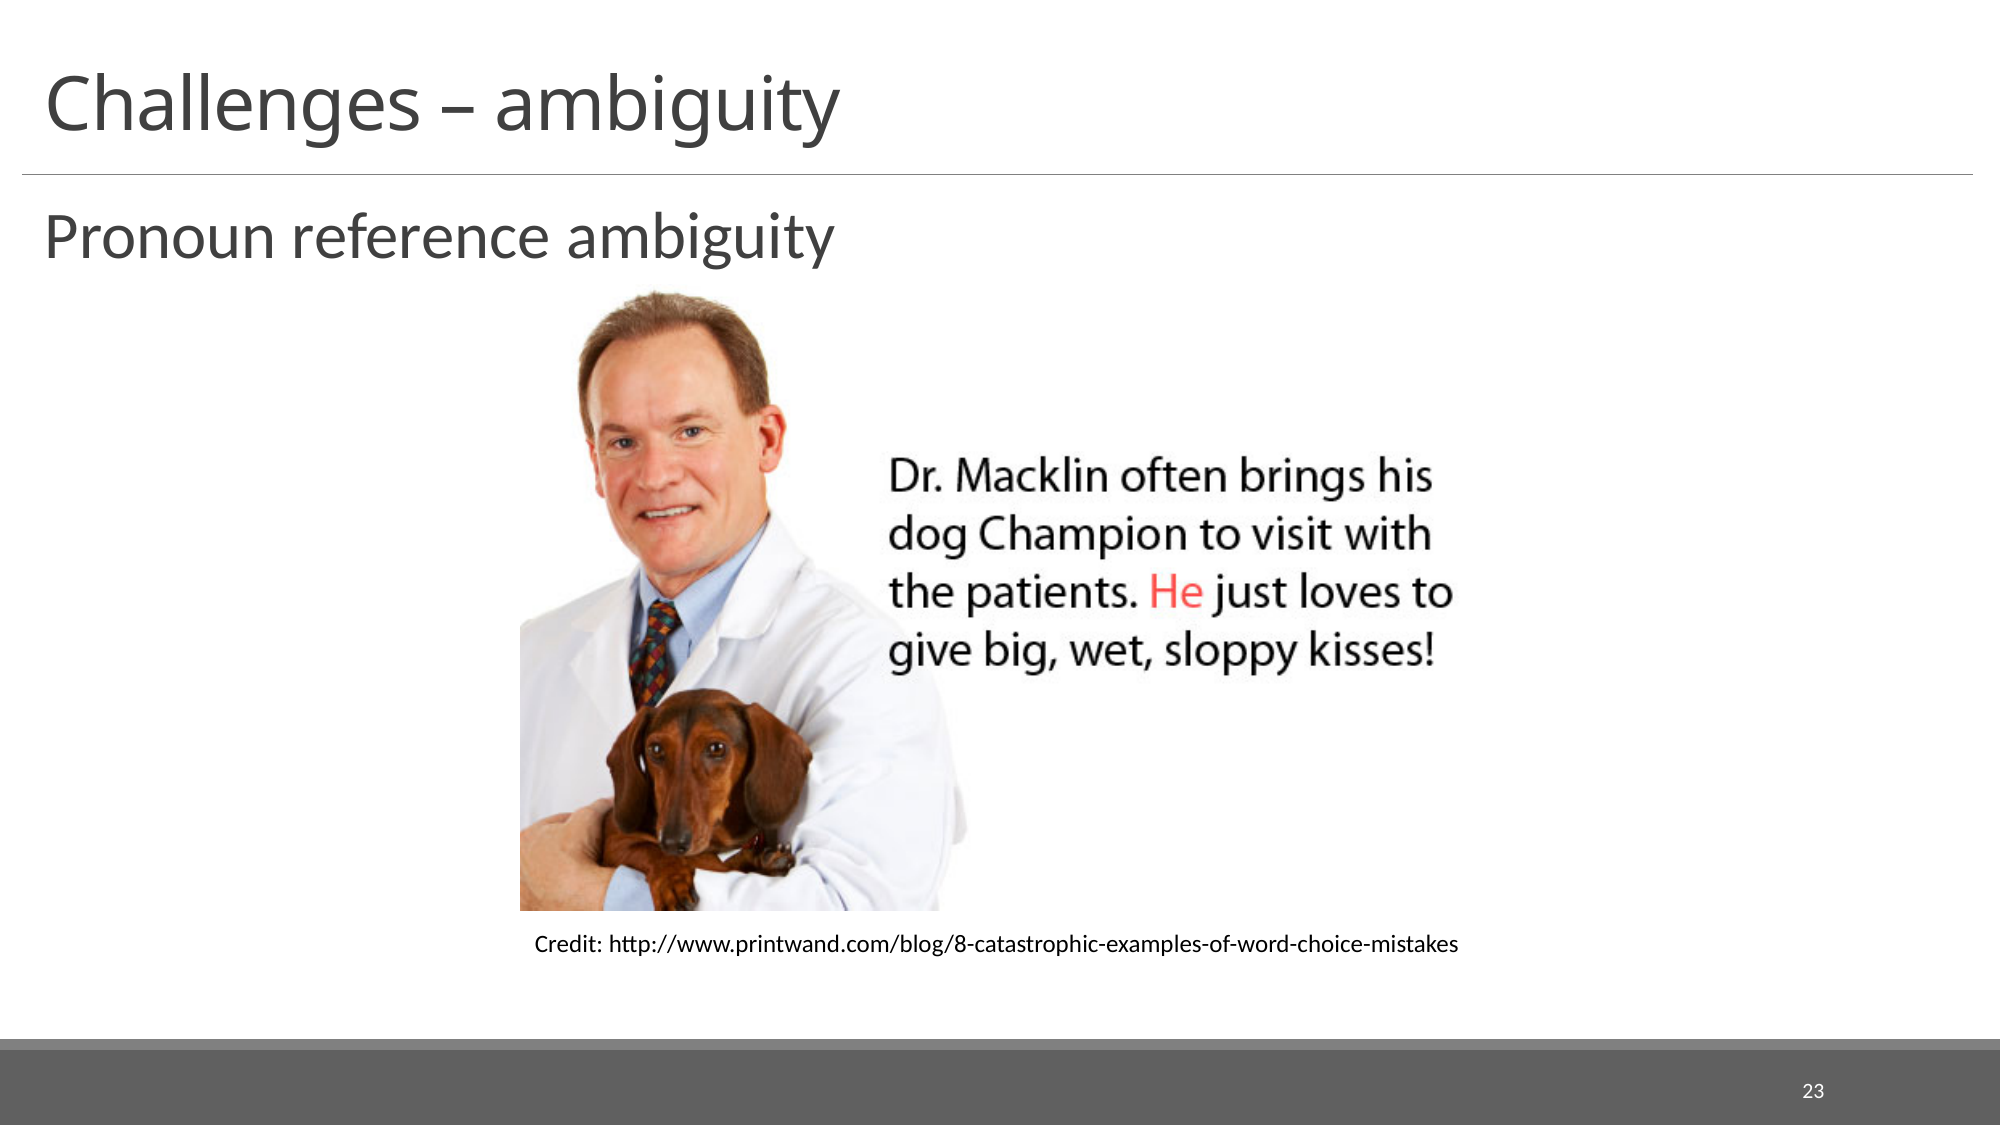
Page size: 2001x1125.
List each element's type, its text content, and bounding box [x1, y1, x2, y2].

text_box Credit: http://www.printwand.com/blog/8-catastrophic-examples-of-word-choice-mistakes [520, 920, 1587, 965]
slide_number 23 [1624, 1059, 1840, 1120]
title Challenges – ambiguity [29, 22, 1969, 154]
list Pronoun reference ambiguity [29, 193, 1969, 1030]
picture [519, 284, 1486, 911]
